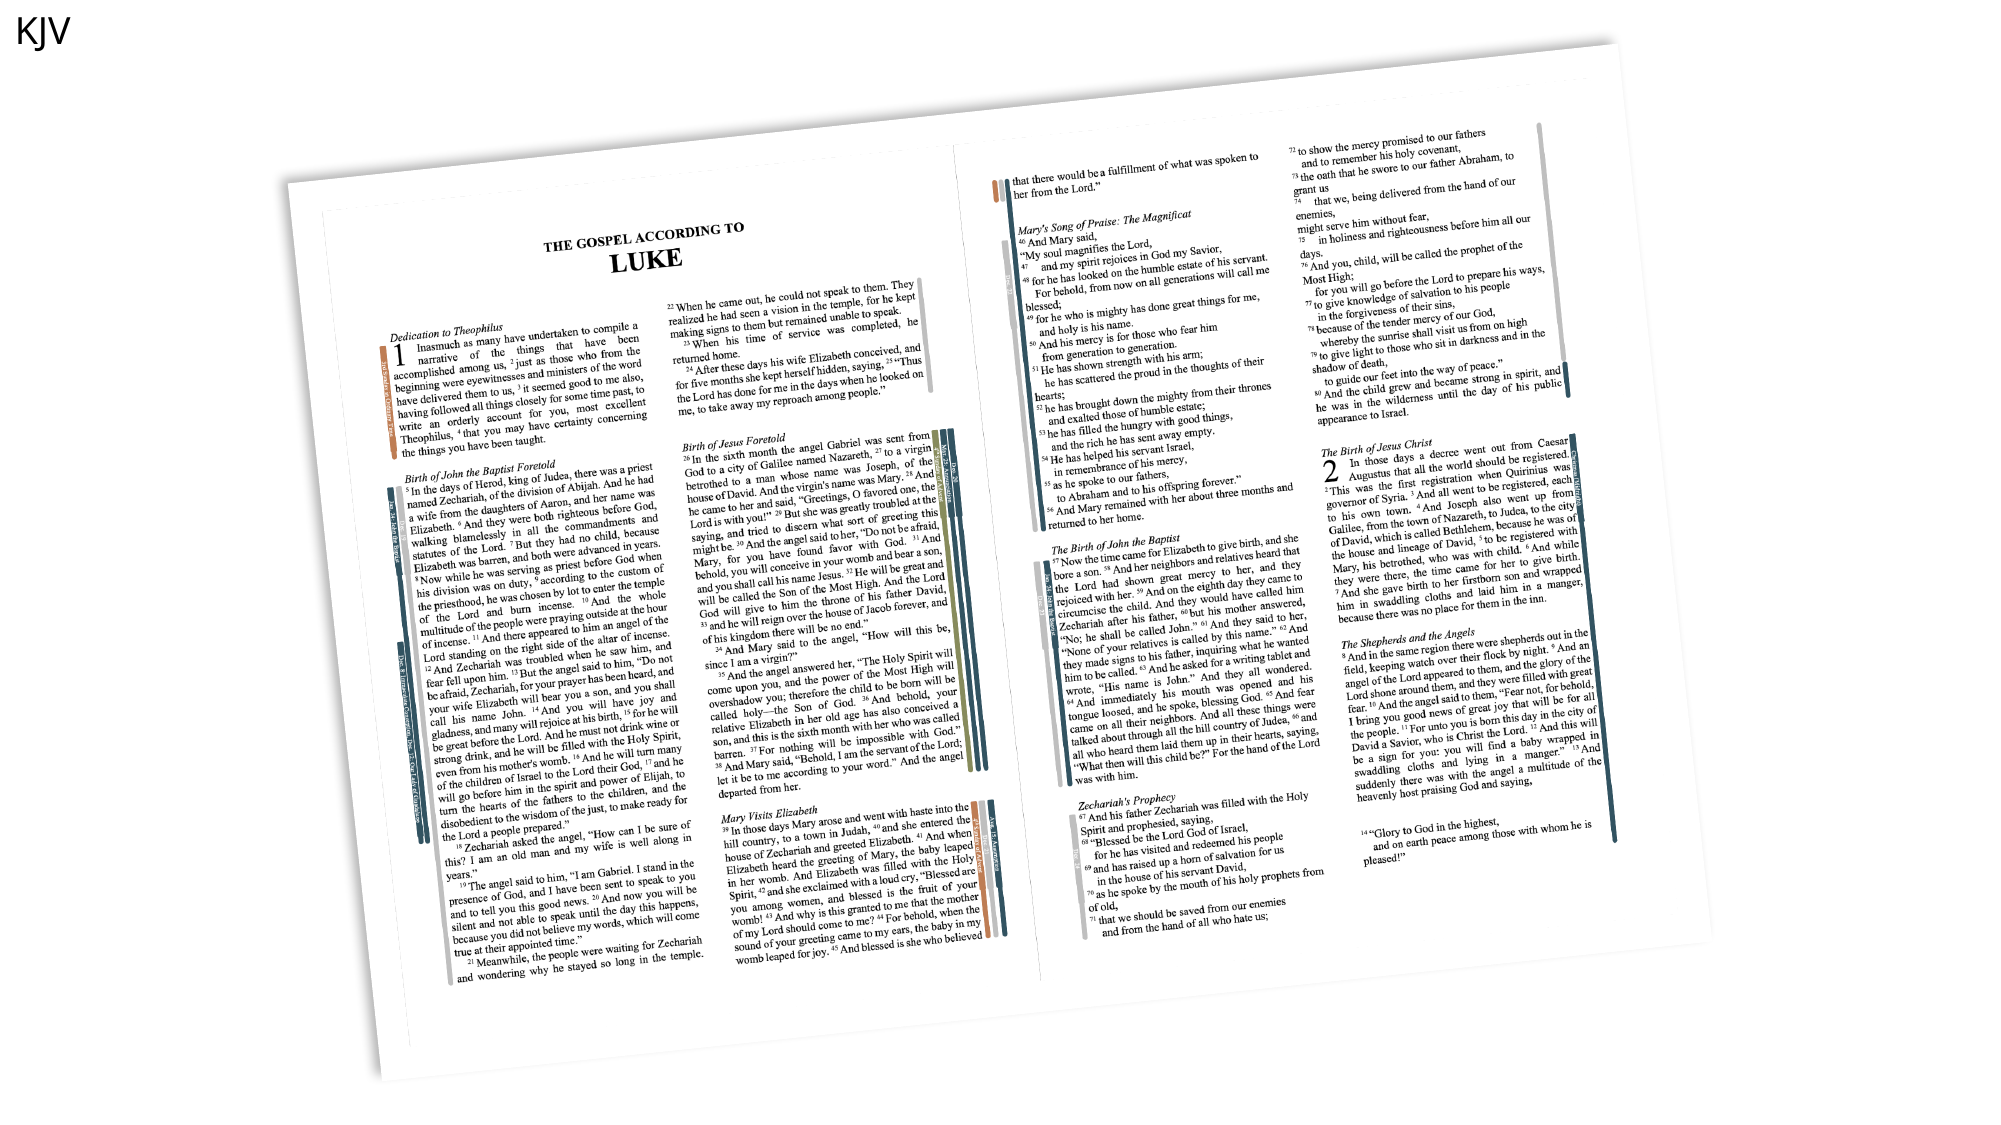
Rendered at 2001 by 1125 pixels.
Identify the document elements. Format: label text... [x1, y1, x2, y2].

text_box KJV [0, 0, 148, 60]
picture [324, 79, 1677, 1046]
